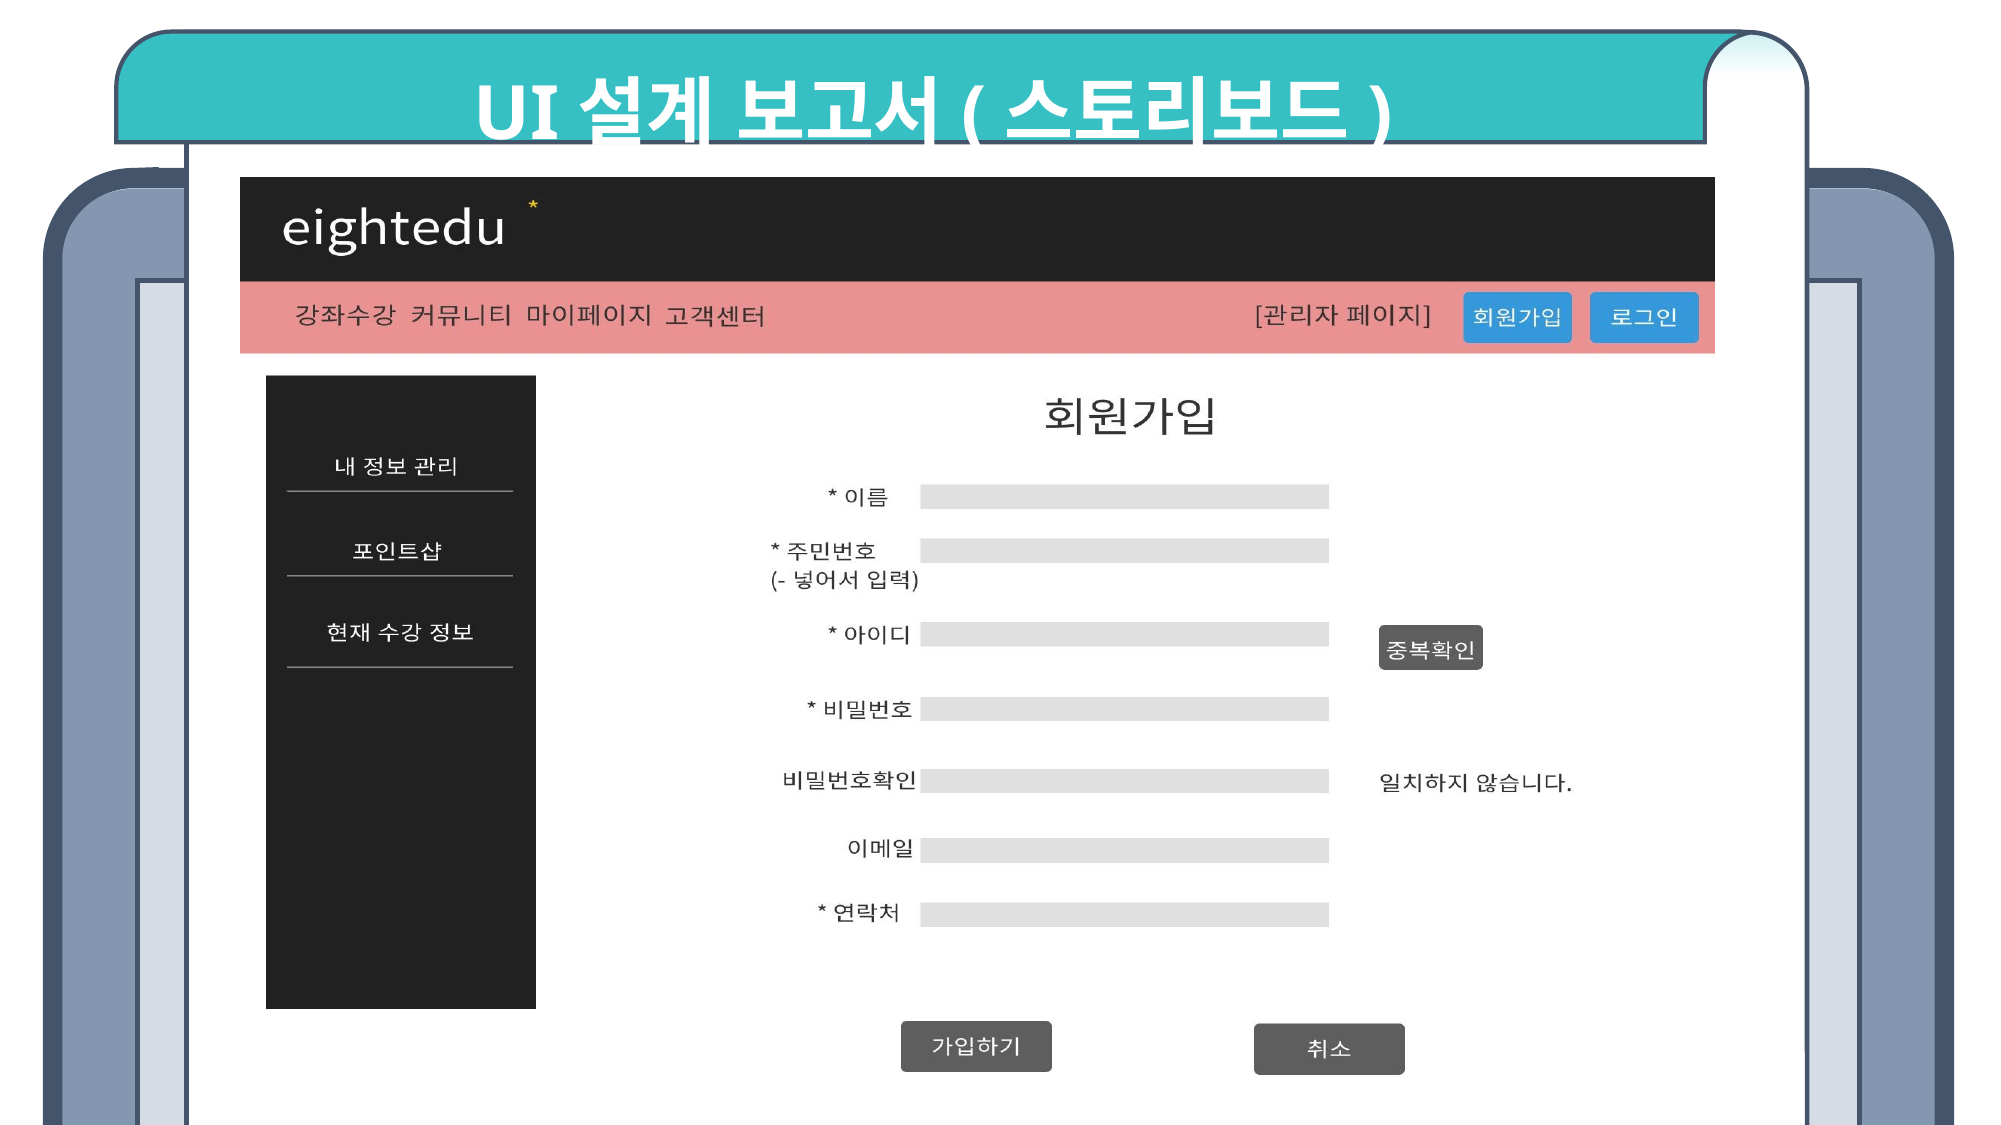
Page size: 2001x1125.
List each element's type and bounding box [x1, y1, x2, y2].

picture [240, 177, 1715, 1125]
text_box [53, 178, 116, 1125]
text_box [116, 31, 1808, 1125]
text_box [1808, 178, 1944, 1125]
